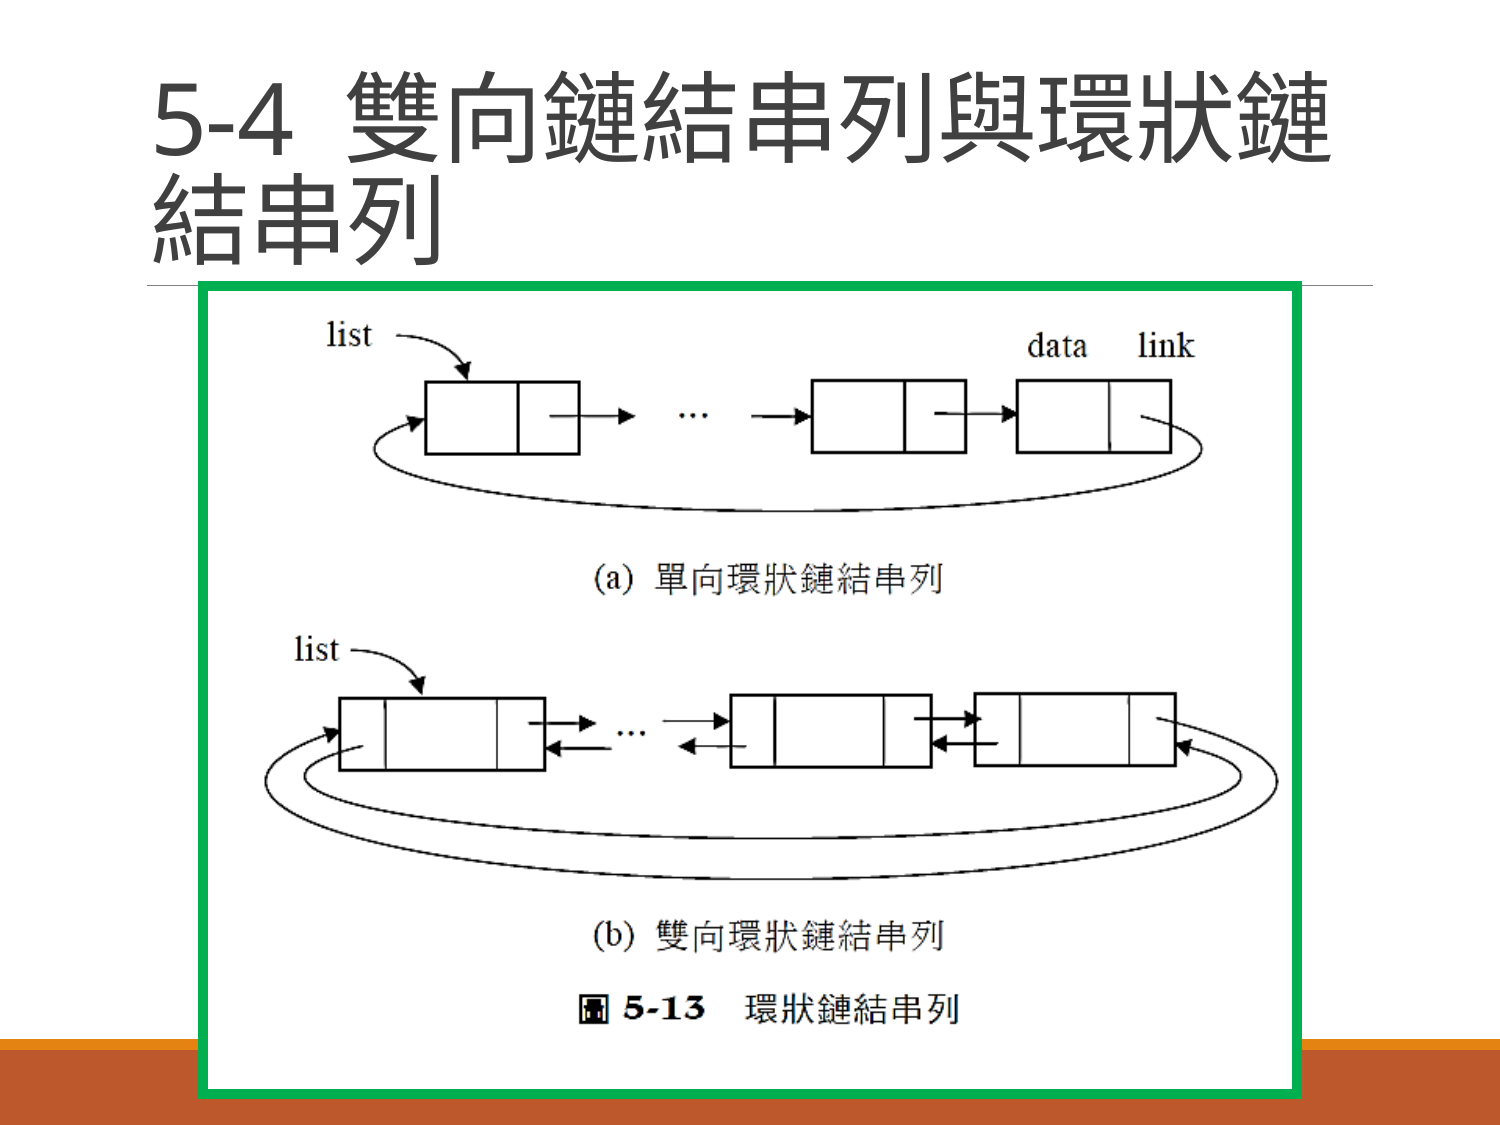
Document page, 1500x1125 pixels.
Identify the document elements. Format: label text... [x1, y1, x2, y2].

picture [207, 290, 1293, 1090]
title 5-4 雙向鏈結串列與環狀鏈結串列 [135, 47, 1373, 285]
